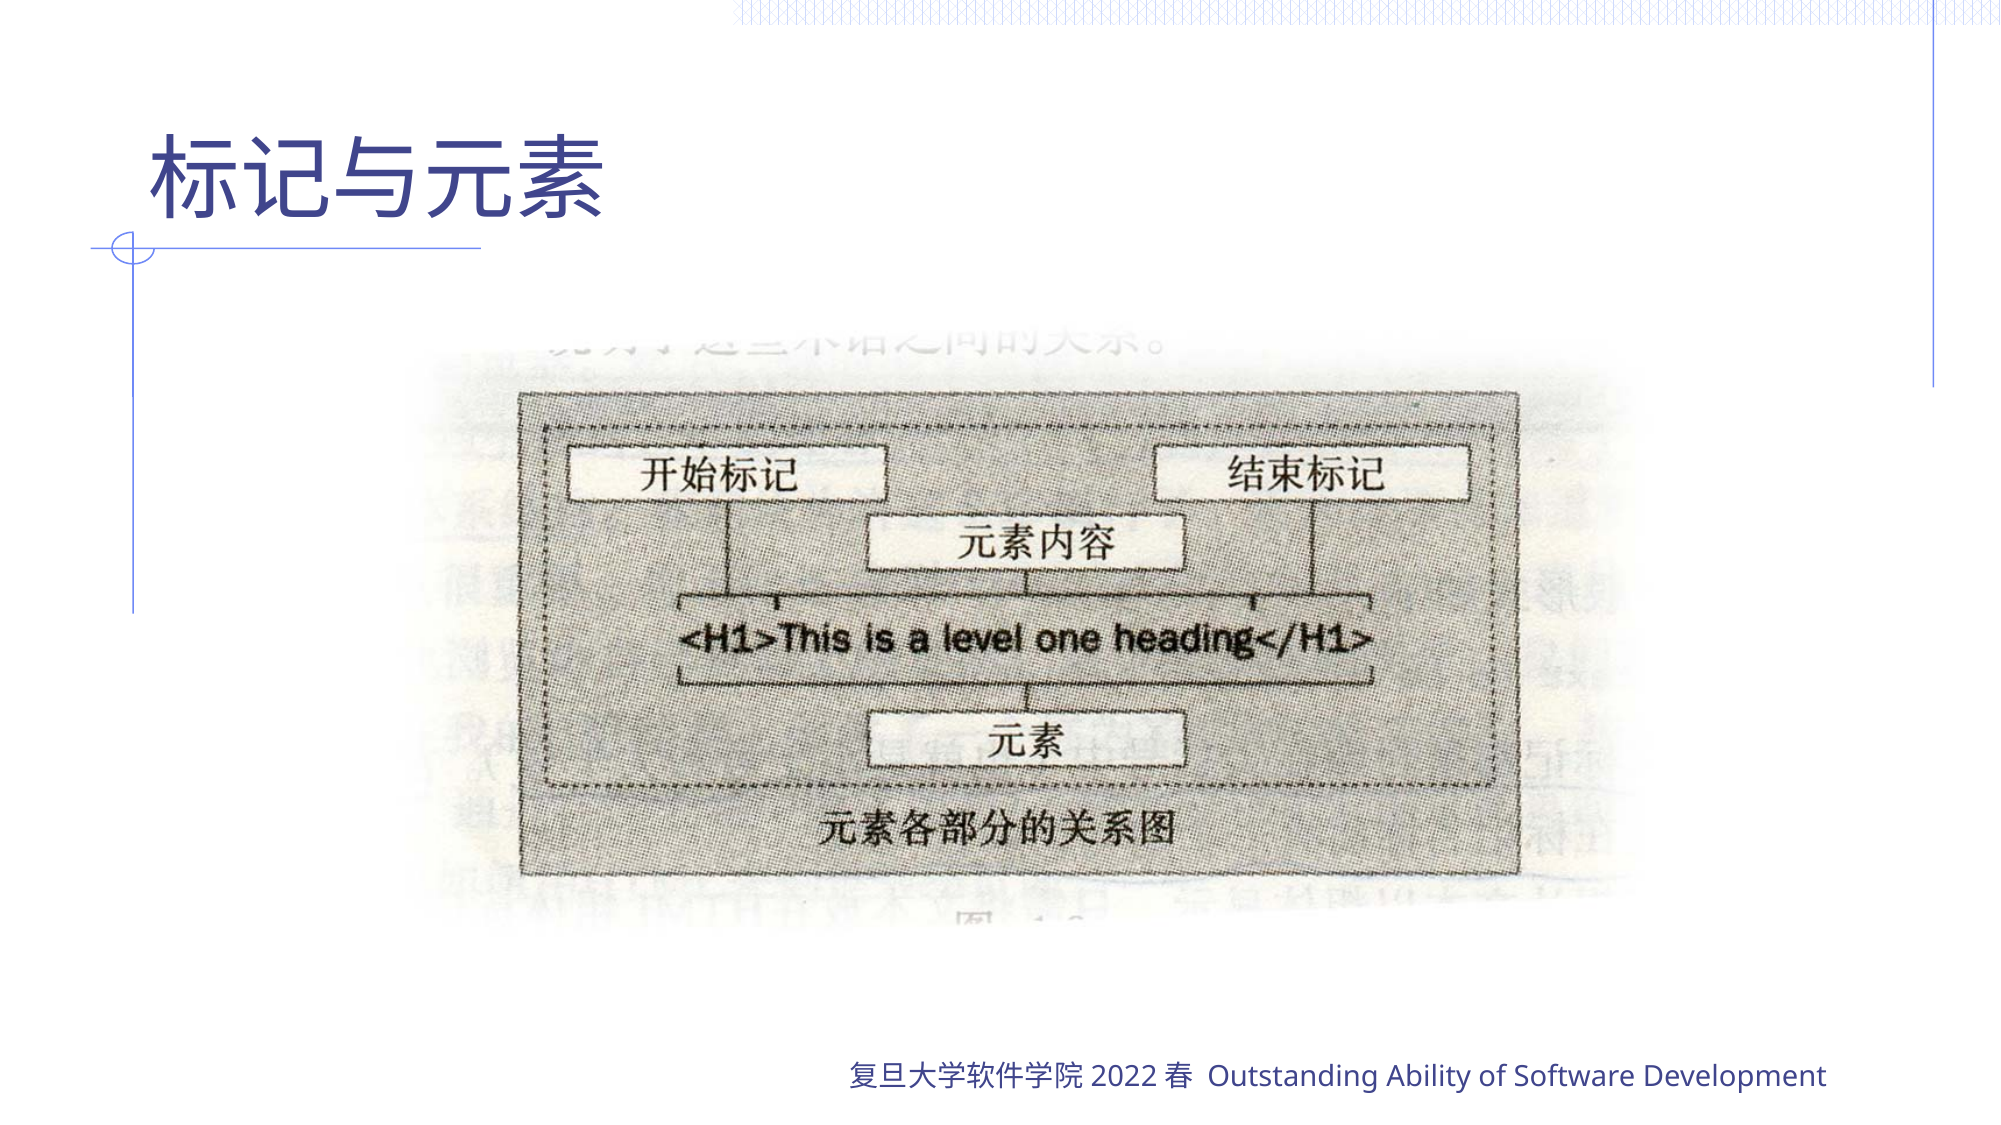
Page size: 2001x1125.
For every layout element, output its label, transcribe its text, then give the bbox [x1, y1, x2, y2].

picture [387, 312, 1663, 963]
title 标记与元素 [133, 50, 1834, 238]
